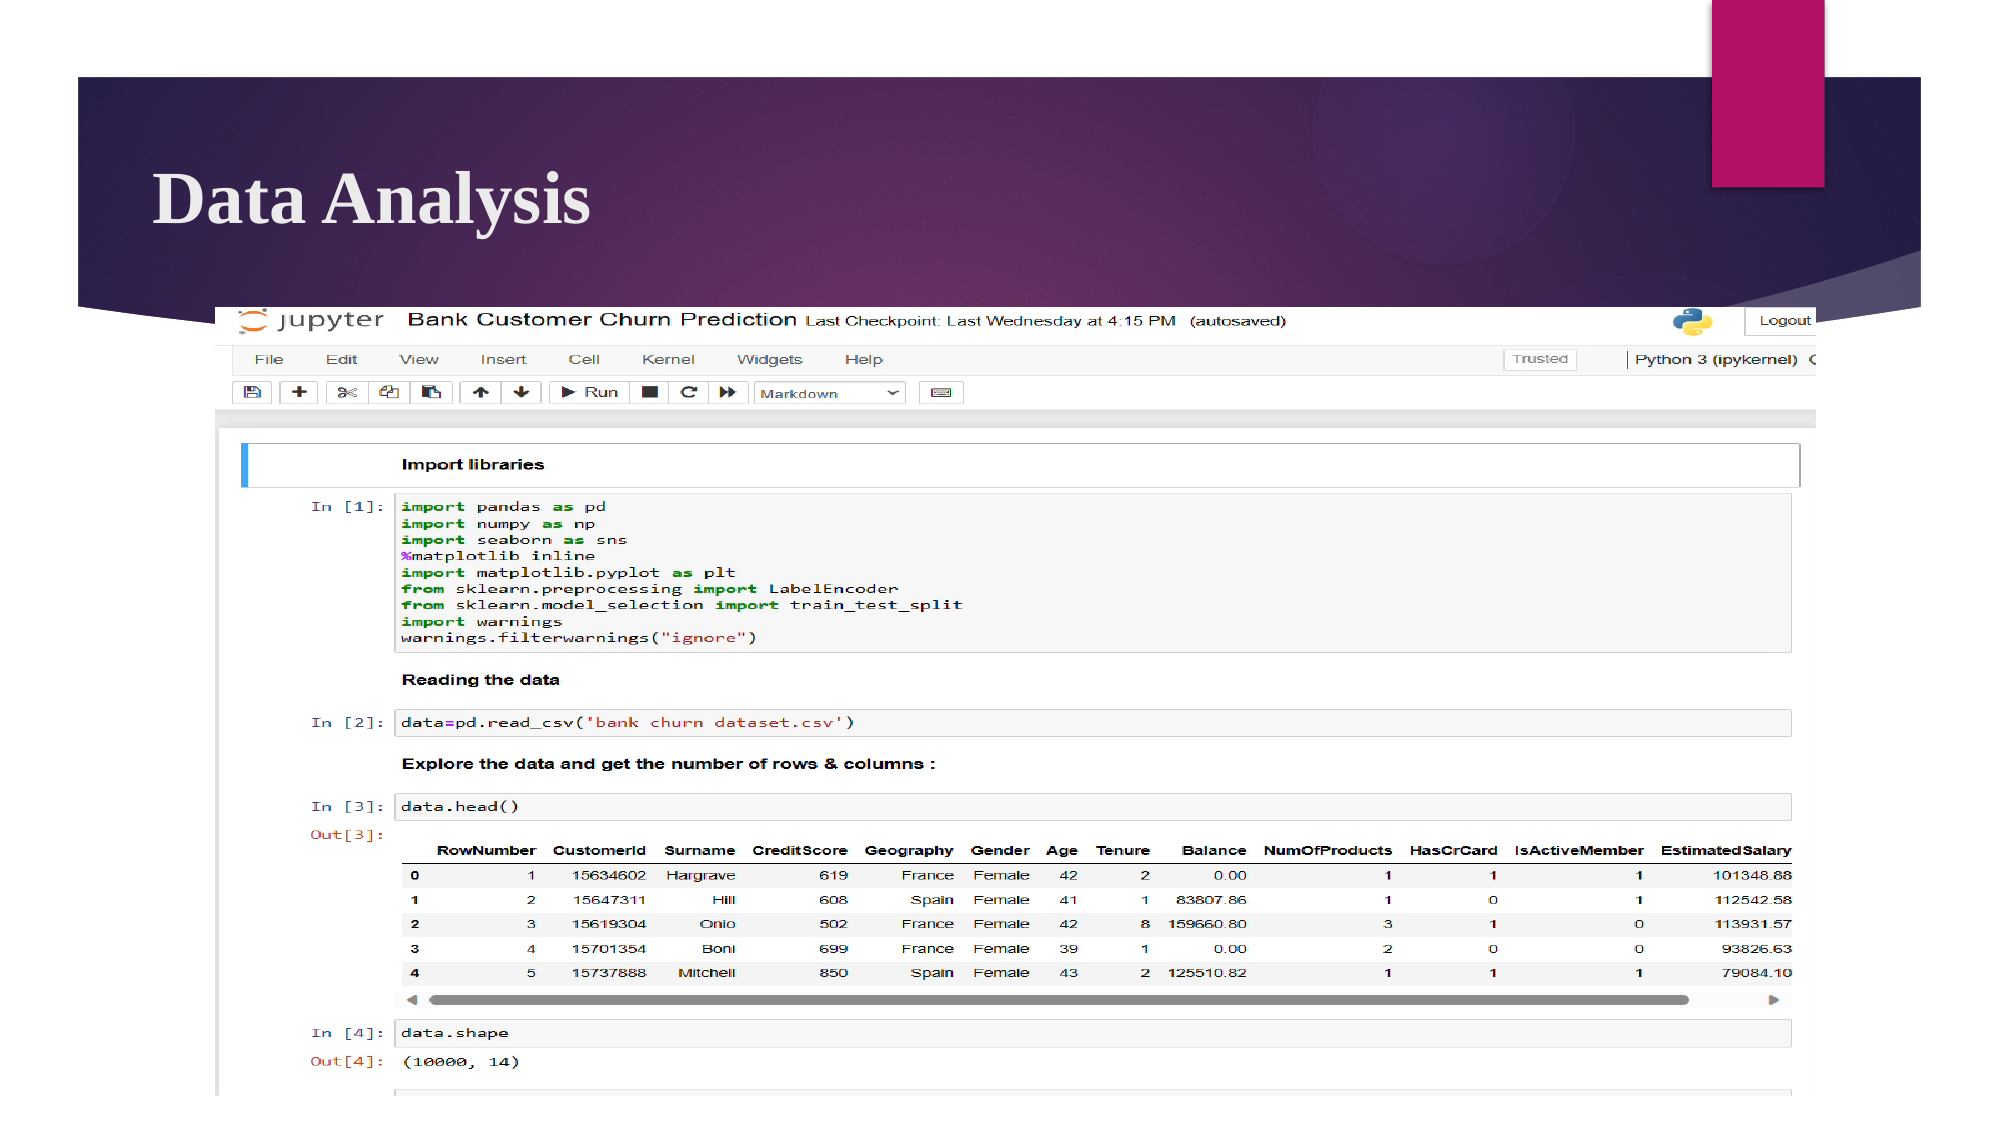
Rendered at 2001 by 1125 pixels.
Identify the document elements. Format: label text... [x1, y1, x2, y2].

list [214, 306, 1817, 1097]
title Data Analysis [137, 109, 1863, 278]
